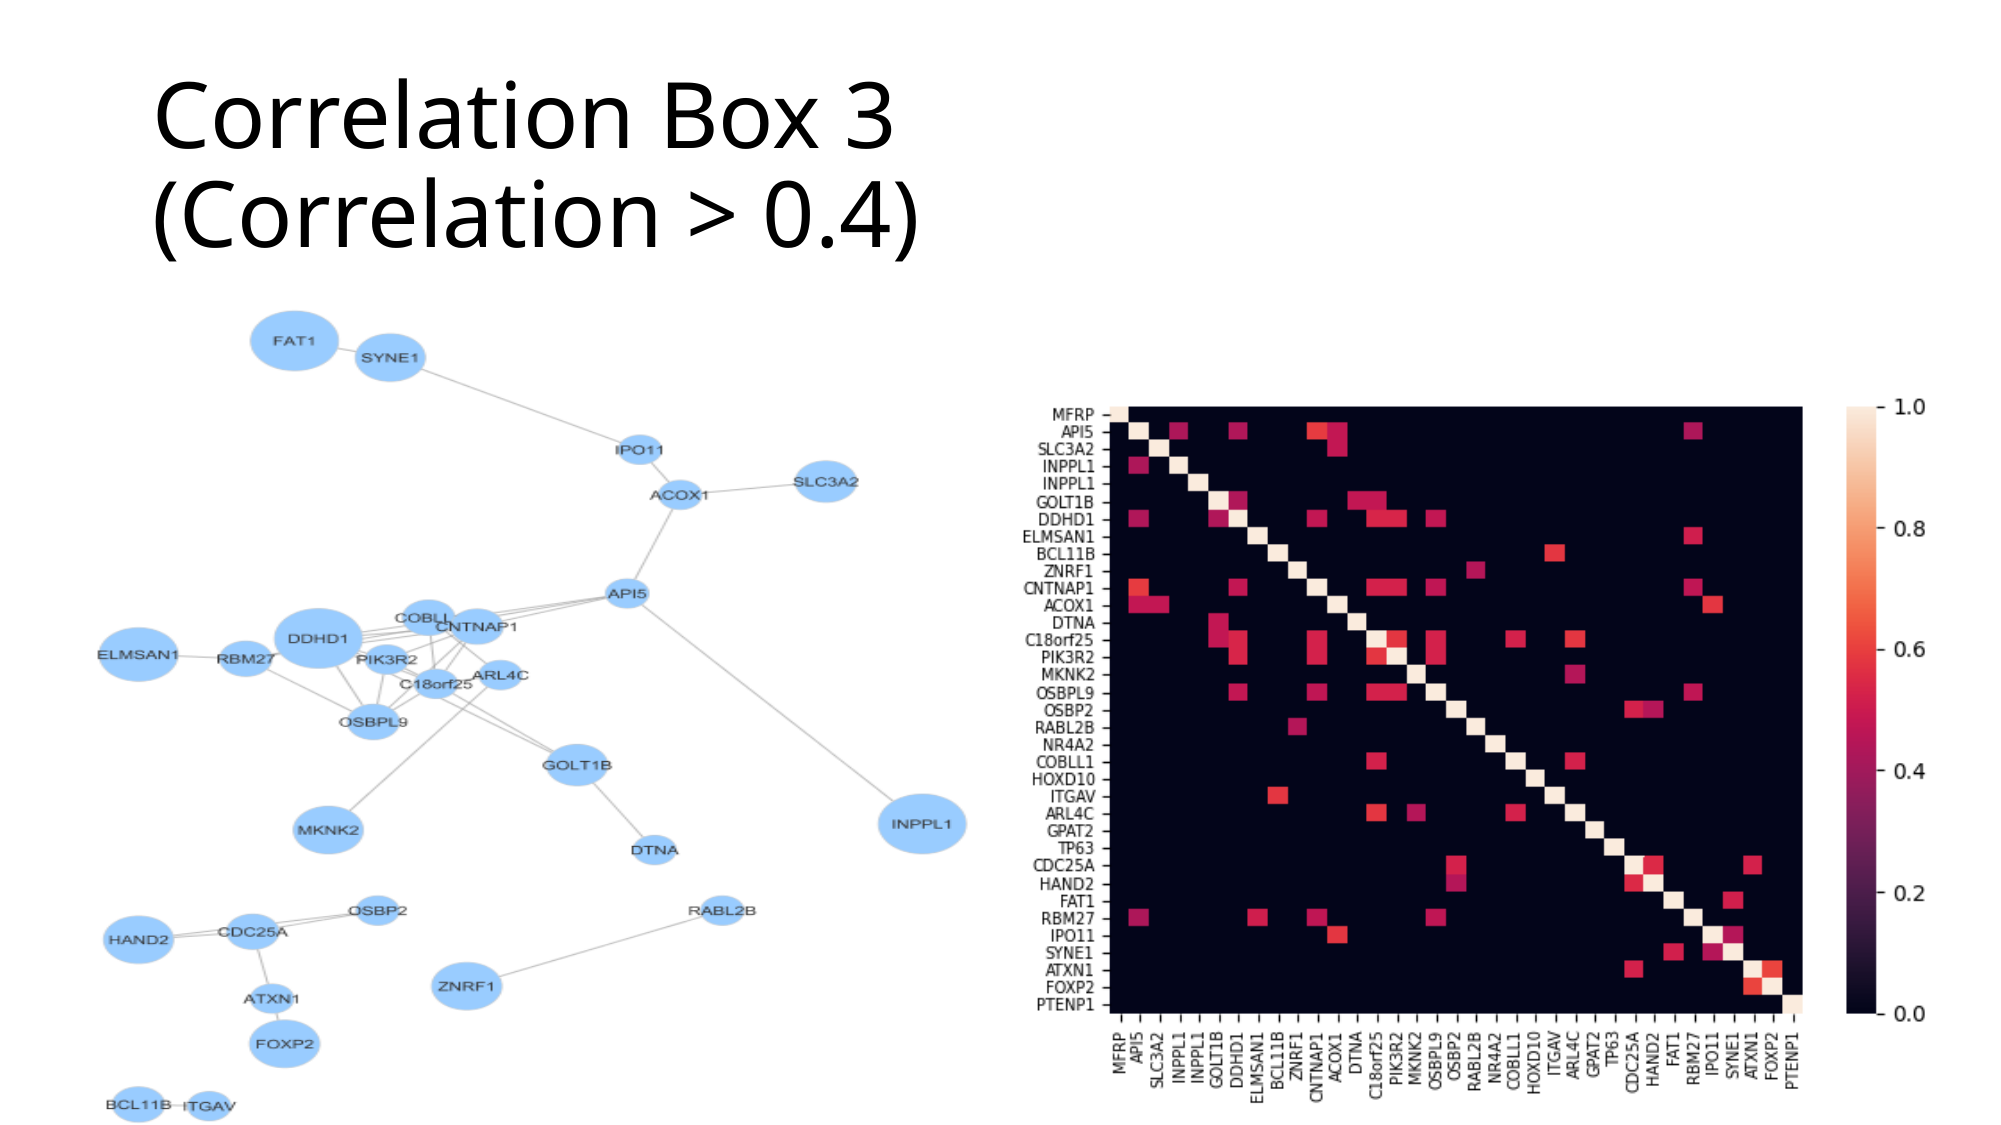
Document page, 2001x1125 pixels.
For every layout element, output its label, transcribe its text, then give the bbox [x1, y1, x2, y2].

picture [0, 306, 1000, 1125]
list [999, 374, 2000, 1125]
title Correlation Box 3 (Correlation > 0.4) [137, 59, 1863, 278]
